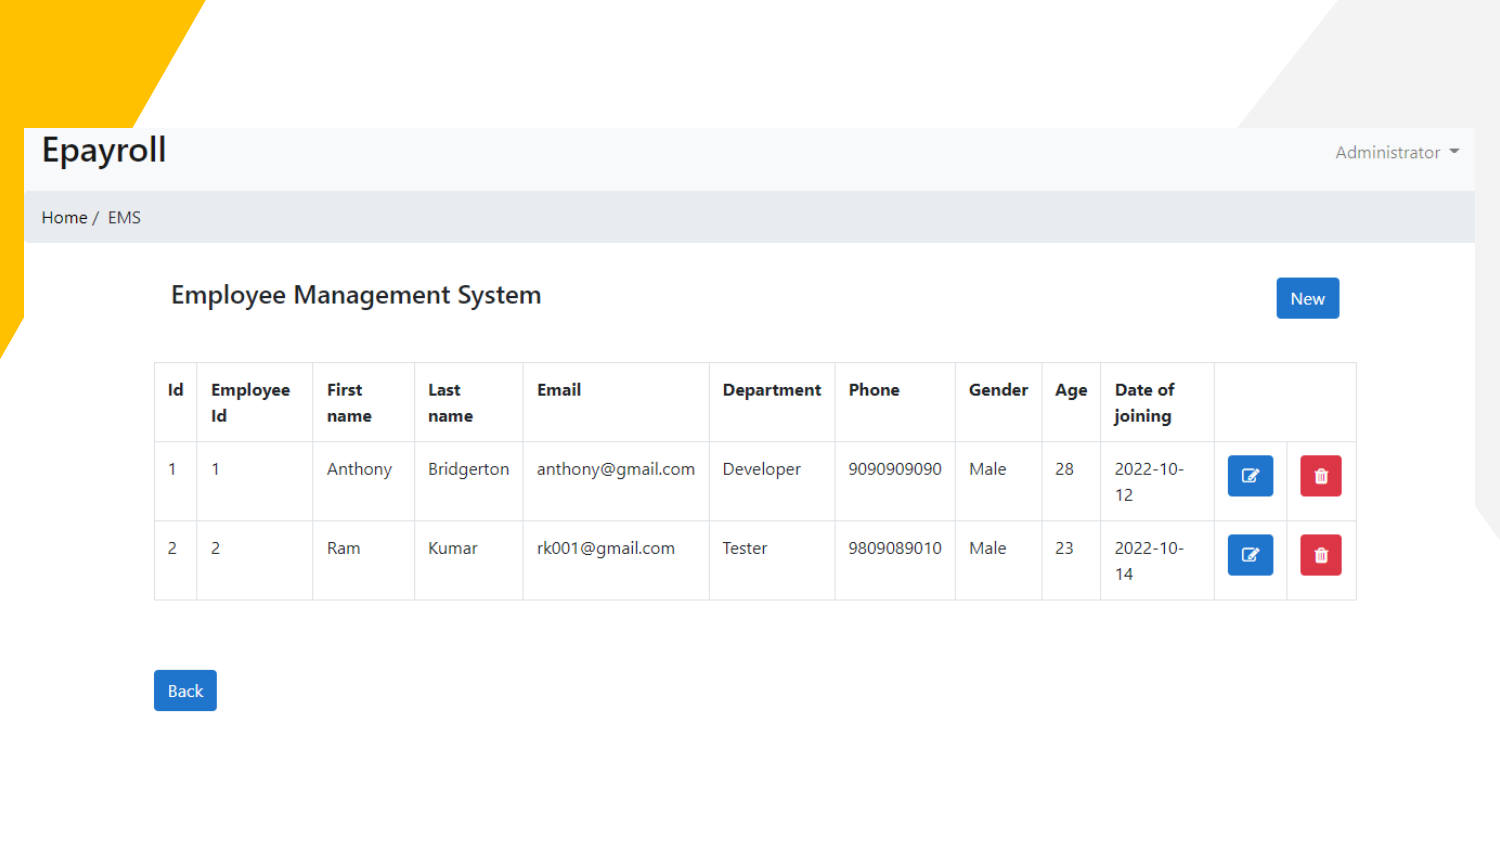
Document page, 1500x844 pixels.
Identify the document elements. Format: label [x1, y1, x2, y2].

picture [24, 128, 1476, 749]
